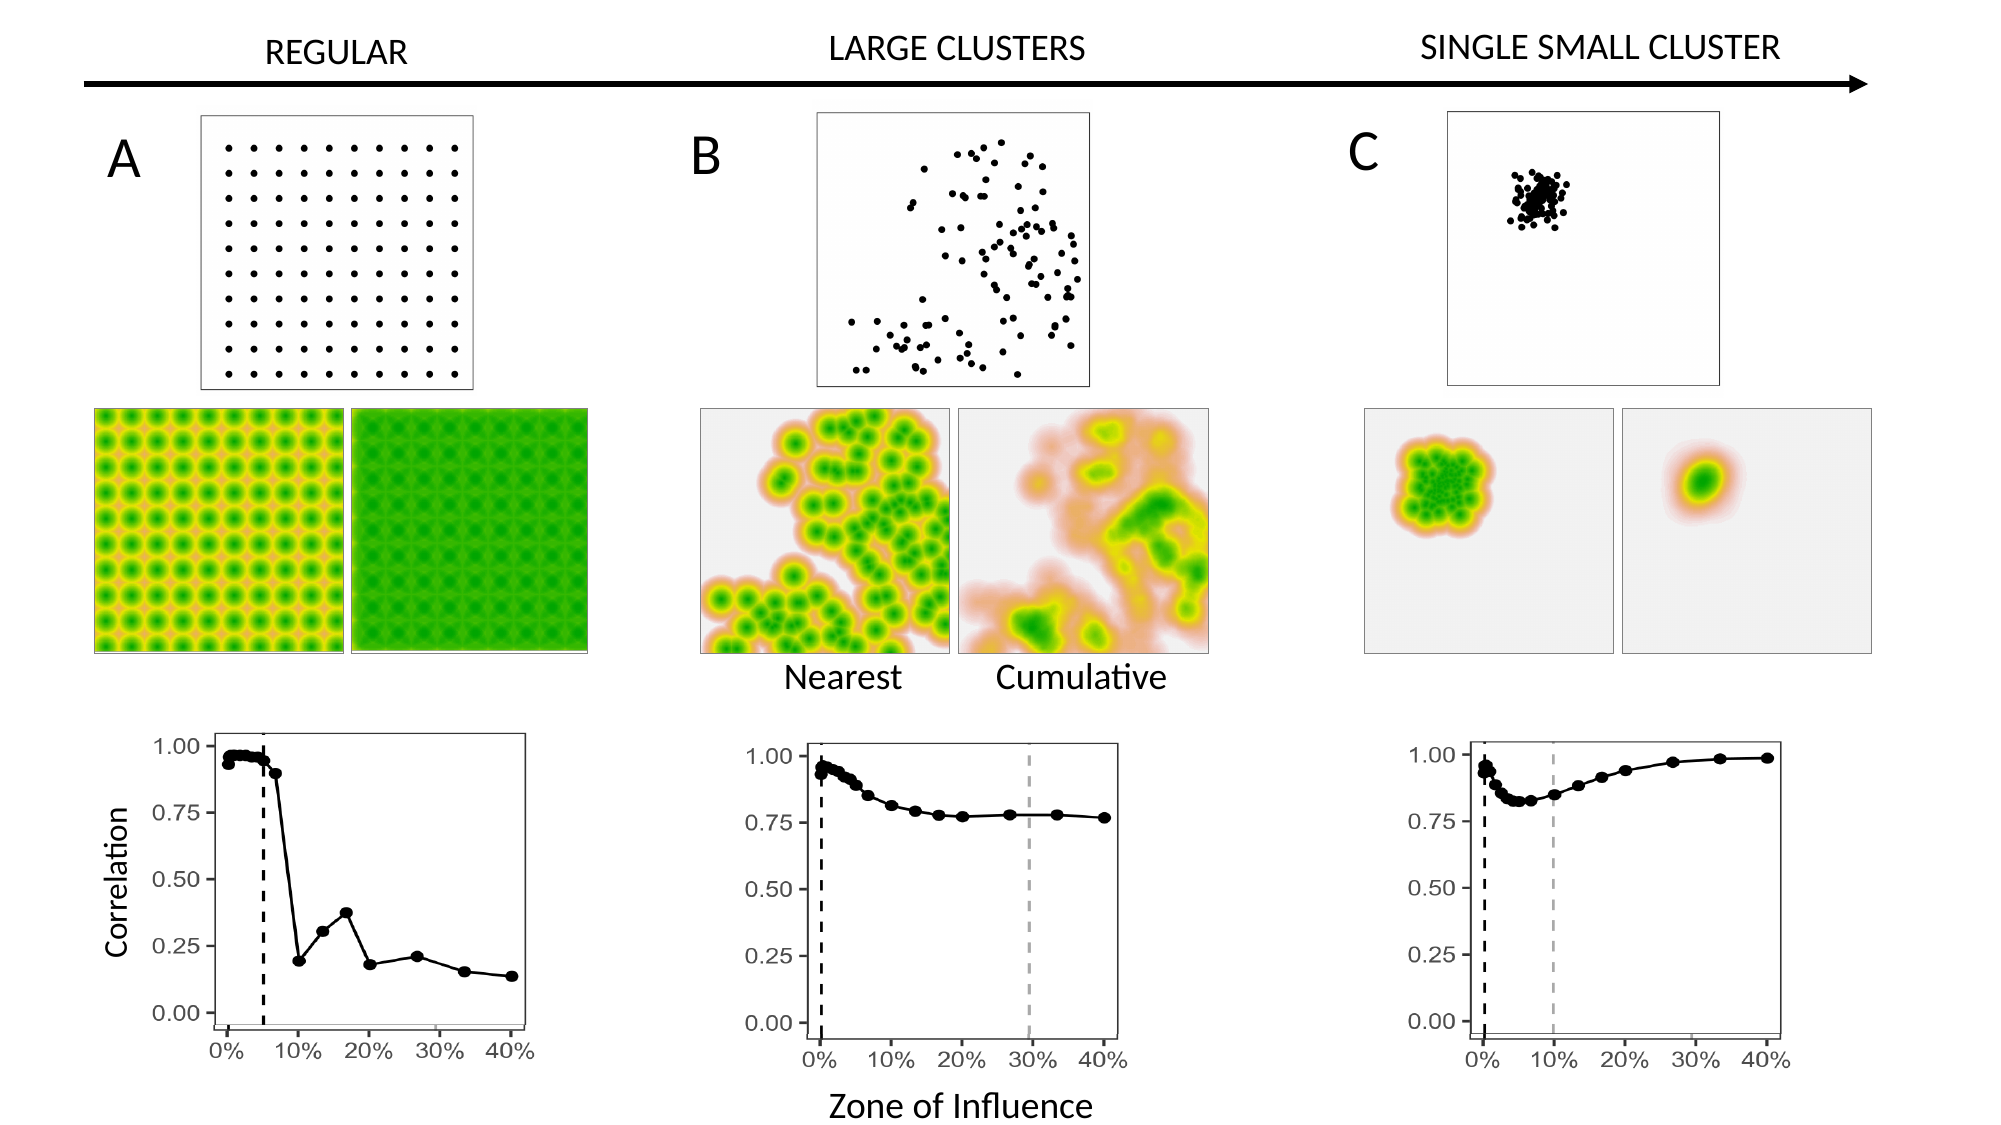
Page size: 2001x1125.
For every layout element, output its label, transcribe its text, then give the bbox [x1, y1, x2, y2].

text_box A [93, 111, 157, 197]
picture [146, 719, 543, 1063]
picture [700, 408, 950, 654]
text_box Correlation [86, 753, 141, 1012]
picture [196, 105, 477, 396]
picture [1622, 408, 1872, 654]
text_box Nearest Cumulative [768, 644, 1183, 704]
picture [958, 408, 1209, 654]
picture [1364, 408, 1614, 654]
text_box Zone of Influence [814, 1073, 1109, 1125]
text_box REGULAR [250, 19, 424, 80]
picture [351, 408, 588, 654]
text_box C [1334, 104, 1395, 190]
picture [739, 734, 1136, 1073]
text_box B [675, 108, 737, 194]
text_box SINGLE SMALL CLUSTER [1405, 14, 1797, 75]
picture [94, 408, 344, 654]
picture [1443, 107, 1724, 398]
text_box LARGE CLUSTERS [813, 15, 1101, 76]
picture [1401, 734, 1799, 1073]
picture [812, 99, 1093, 390]
